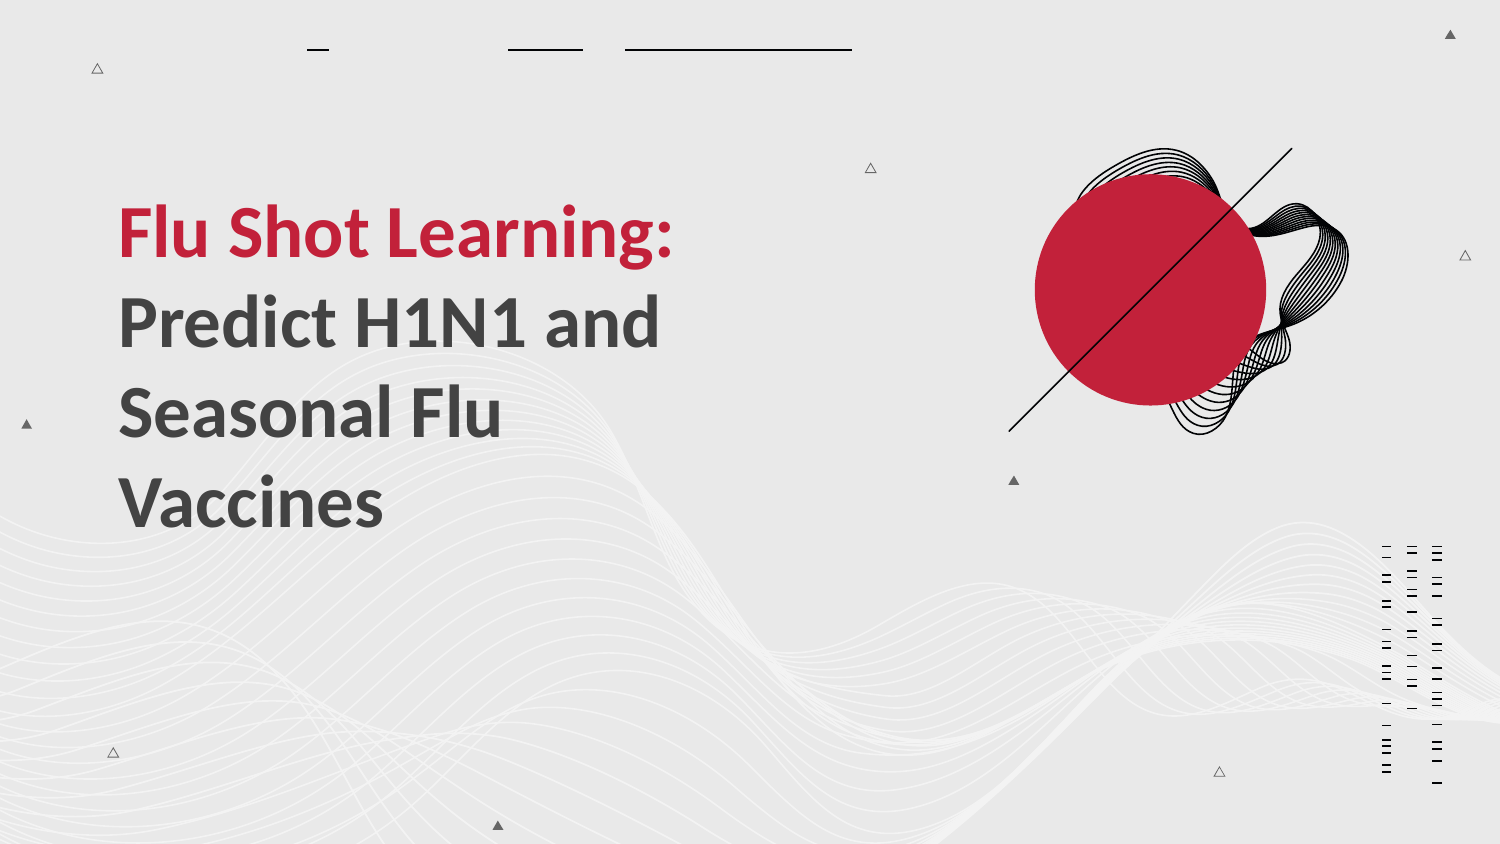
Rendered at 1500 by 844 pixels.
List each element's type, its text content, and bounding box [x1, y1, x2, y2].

title Flu Shot Learning: Predict H1N1 and Seasonal Flu Vaccines [118, 145, 750, 579]
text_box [1008, 144, 1353, 438]
